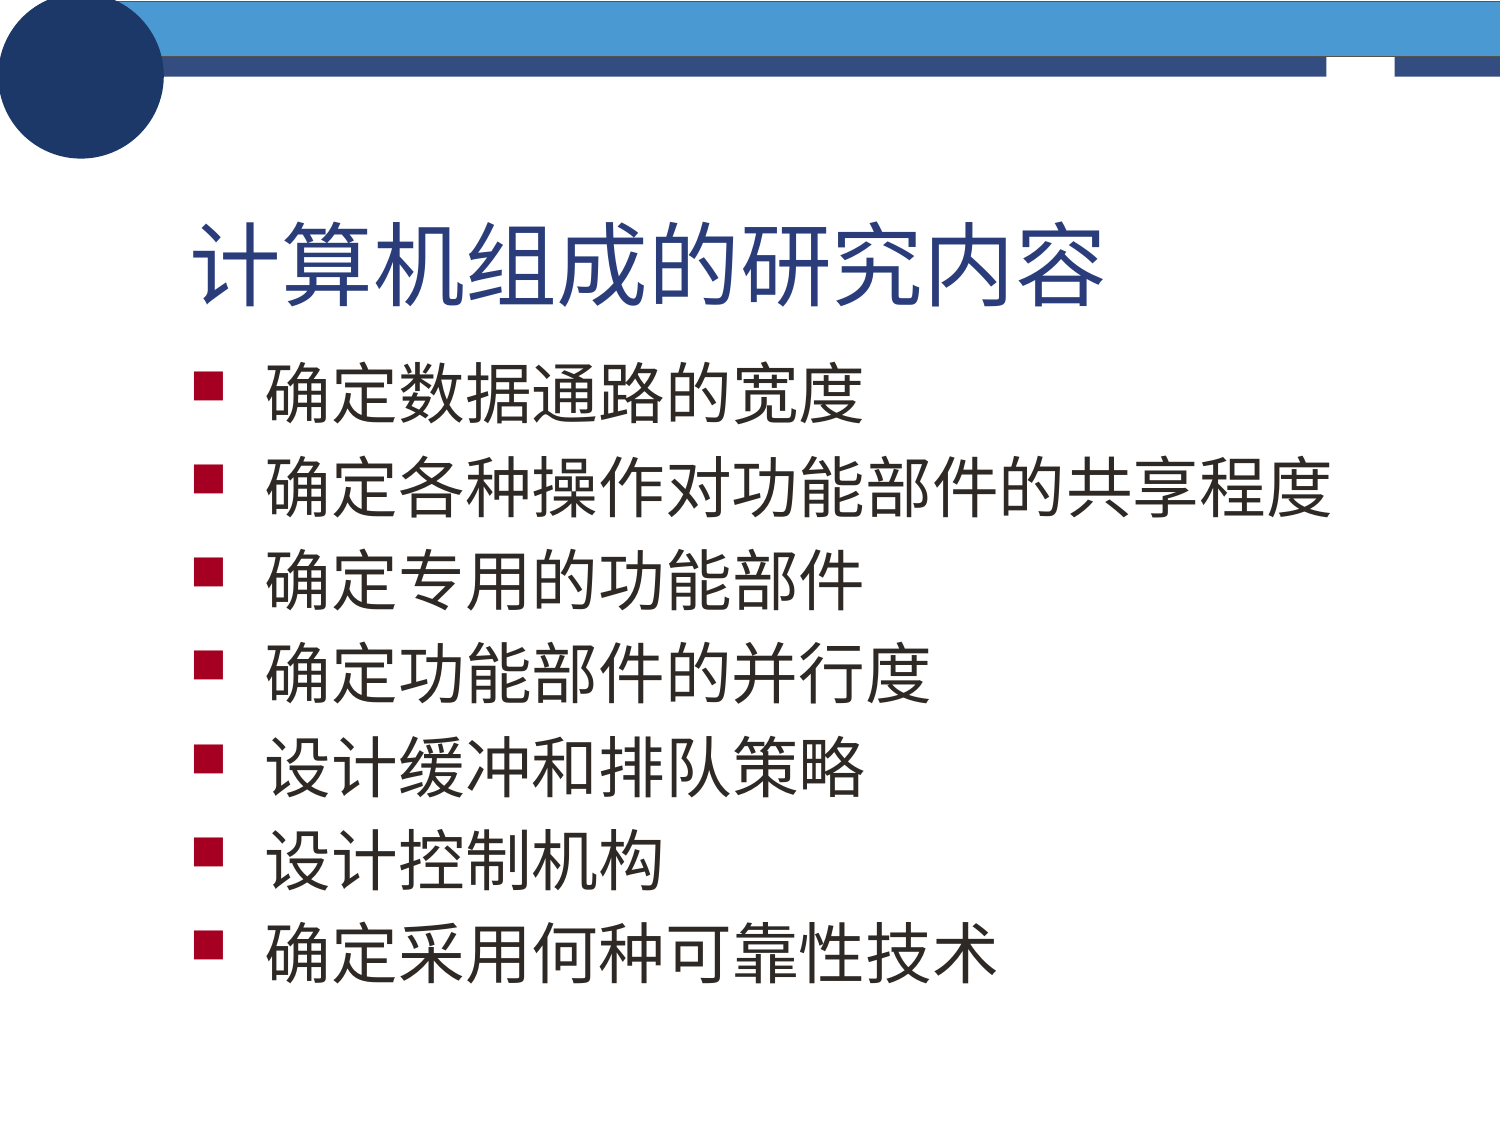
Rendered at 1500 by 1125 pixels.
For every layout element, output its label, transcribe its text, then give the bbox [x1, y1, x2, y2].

title 计算机组成的研究内容 [174, 137, 1451, 326]
list 确定数据通路的宽度 确定各种操作对功能部件的共享程度 确定专用的功能部件 确定功能部件的并行度 设计缓冲和排队策略 设计控制机构 确定采用何种可靠性技术 [174, 344, 1451, 1020]
